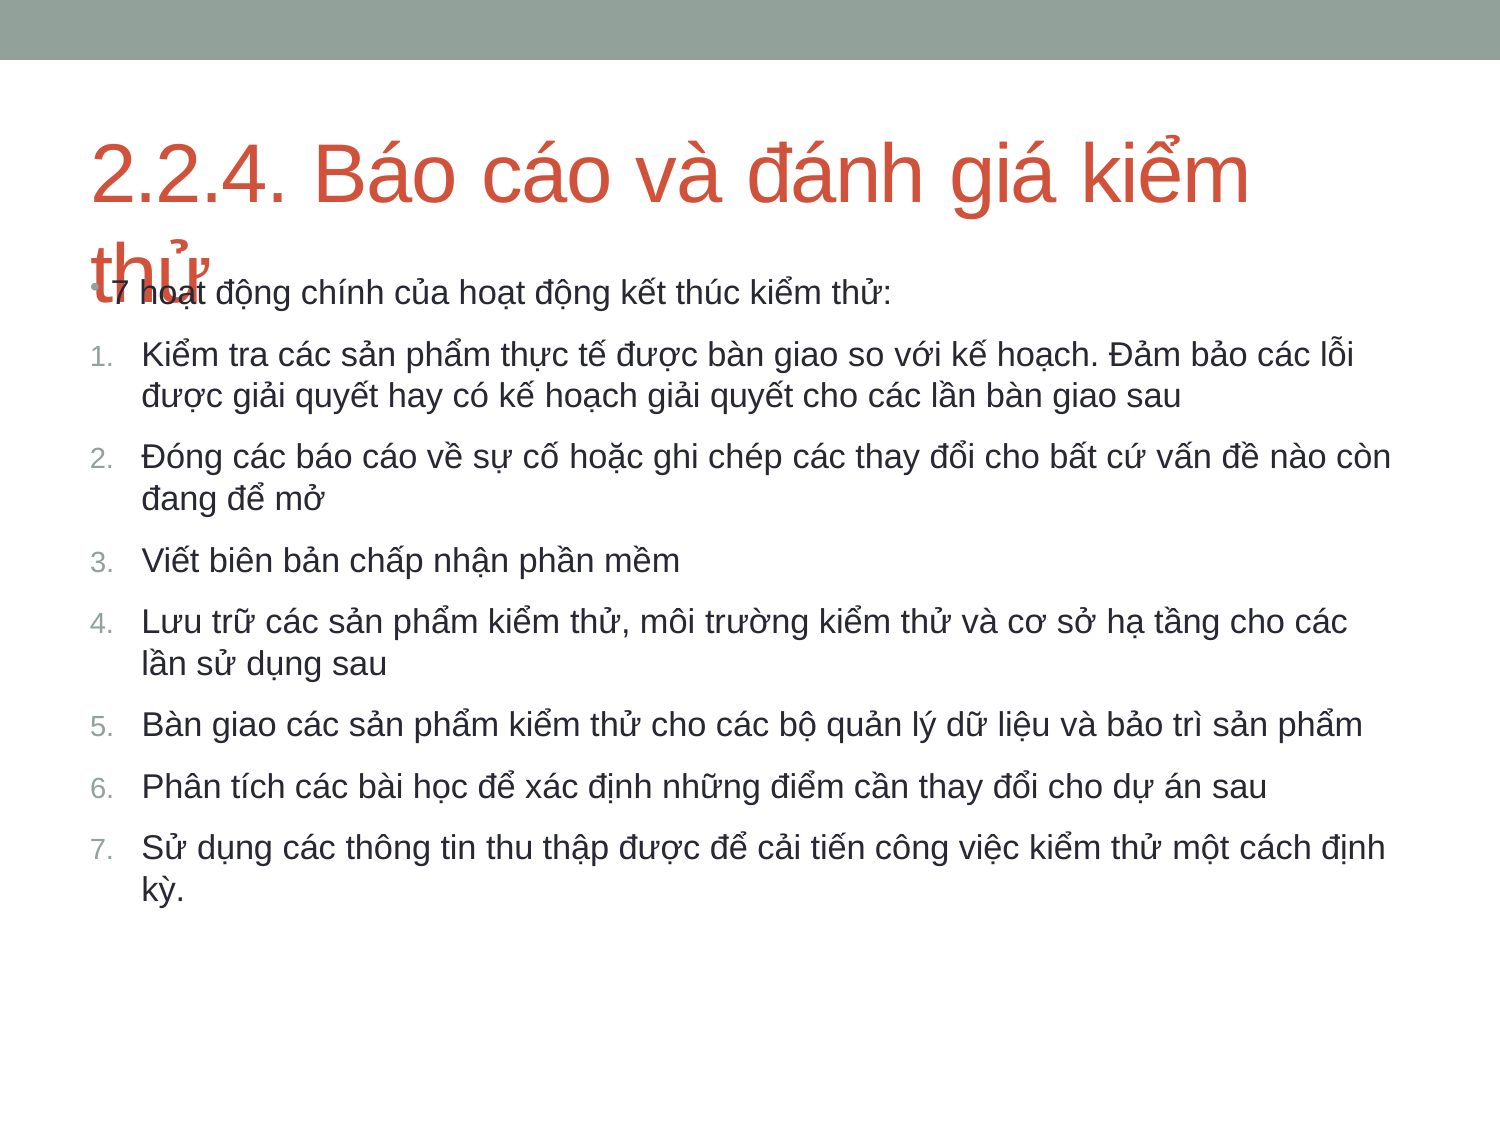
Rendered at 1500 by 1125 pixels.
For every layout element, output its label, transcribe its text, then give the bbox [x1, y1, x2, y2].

text_box 7 hoạt động chính của hoạt động kết thúc kiểm thử: Kiểm tra các sản phẩm thực tế được bàn giao so với kế hoạch. Đảm bảo các lỗi được giải quyết hay có kế hoạch giải quyết cho các lần bàn giao sau Đóng các báo cáo về sự cố hoặc ghi chép các thay đổi cho bất cứ vấn đề nào còn đang để mở Viết biên bản chấp nhận phần mềm Lưu trữ các sản phẩm kiểm thử, môi trường kiểm thử và cơ sở hạ tầng cho các lần sử dụng sau Bàn giao các sản phẩm kiểm thử cho các bộ quản lý dữ liệu và bảo trì sản phẩm Phân tích các bài học để xác định những điểm cần thay đổi cho dự án sau Sử dụng các thông tin thu thập được để cải tiến công việc kiểm thử một cách định kỳ. [87, 247, 1411, 908]
title 2.2.4. Báo cáo và đánh giá kiểm thử [87, 116, 1363, 247]
